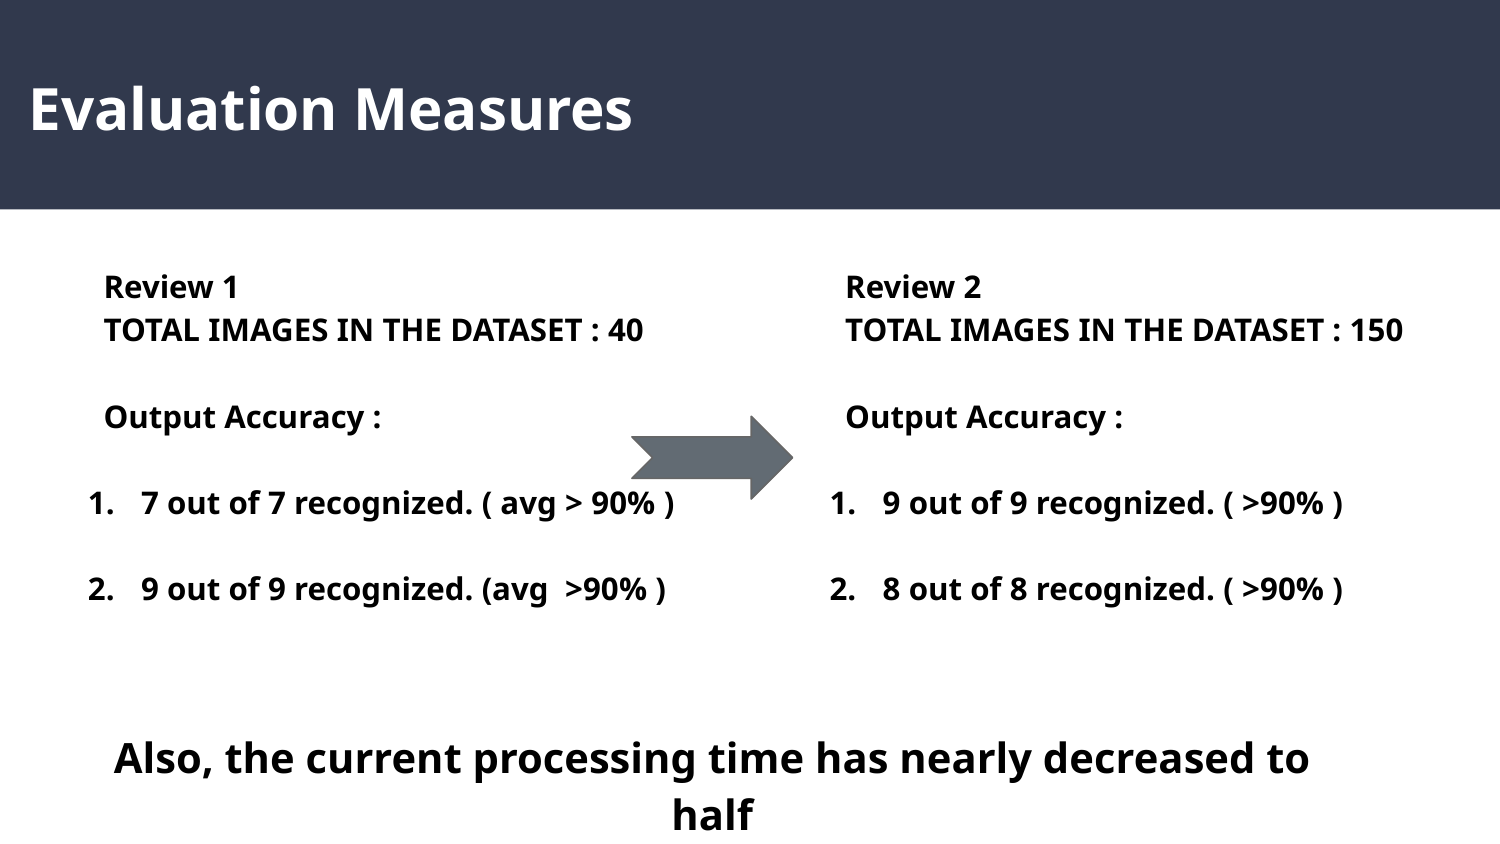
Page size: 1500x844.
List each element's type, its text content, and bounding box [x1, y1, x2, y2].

title Evaluation Measures [13, 57, 1435, 171]
list Review 1 TOTAL IMAGES IN THE DATASET : 40 Output Accuracy : 7 out of 7 recognized. ( avg > 90% ) 9 out of 9 recognized. (avg >90% ) [51, 247, 708, 752]
text_box Also, the current processing time has nearly decreased to half [66, 658, 1358, 783]
list Review 2 TOTAL IMAGES IN THE DATASET : 150 Output Accuracy : 9 out of 9 recognized. ( >90% ) 8 out of 8 recognized. ( >90% ) [792, 247, 1449, 752]
text_box [631, 416, 793, 500]
